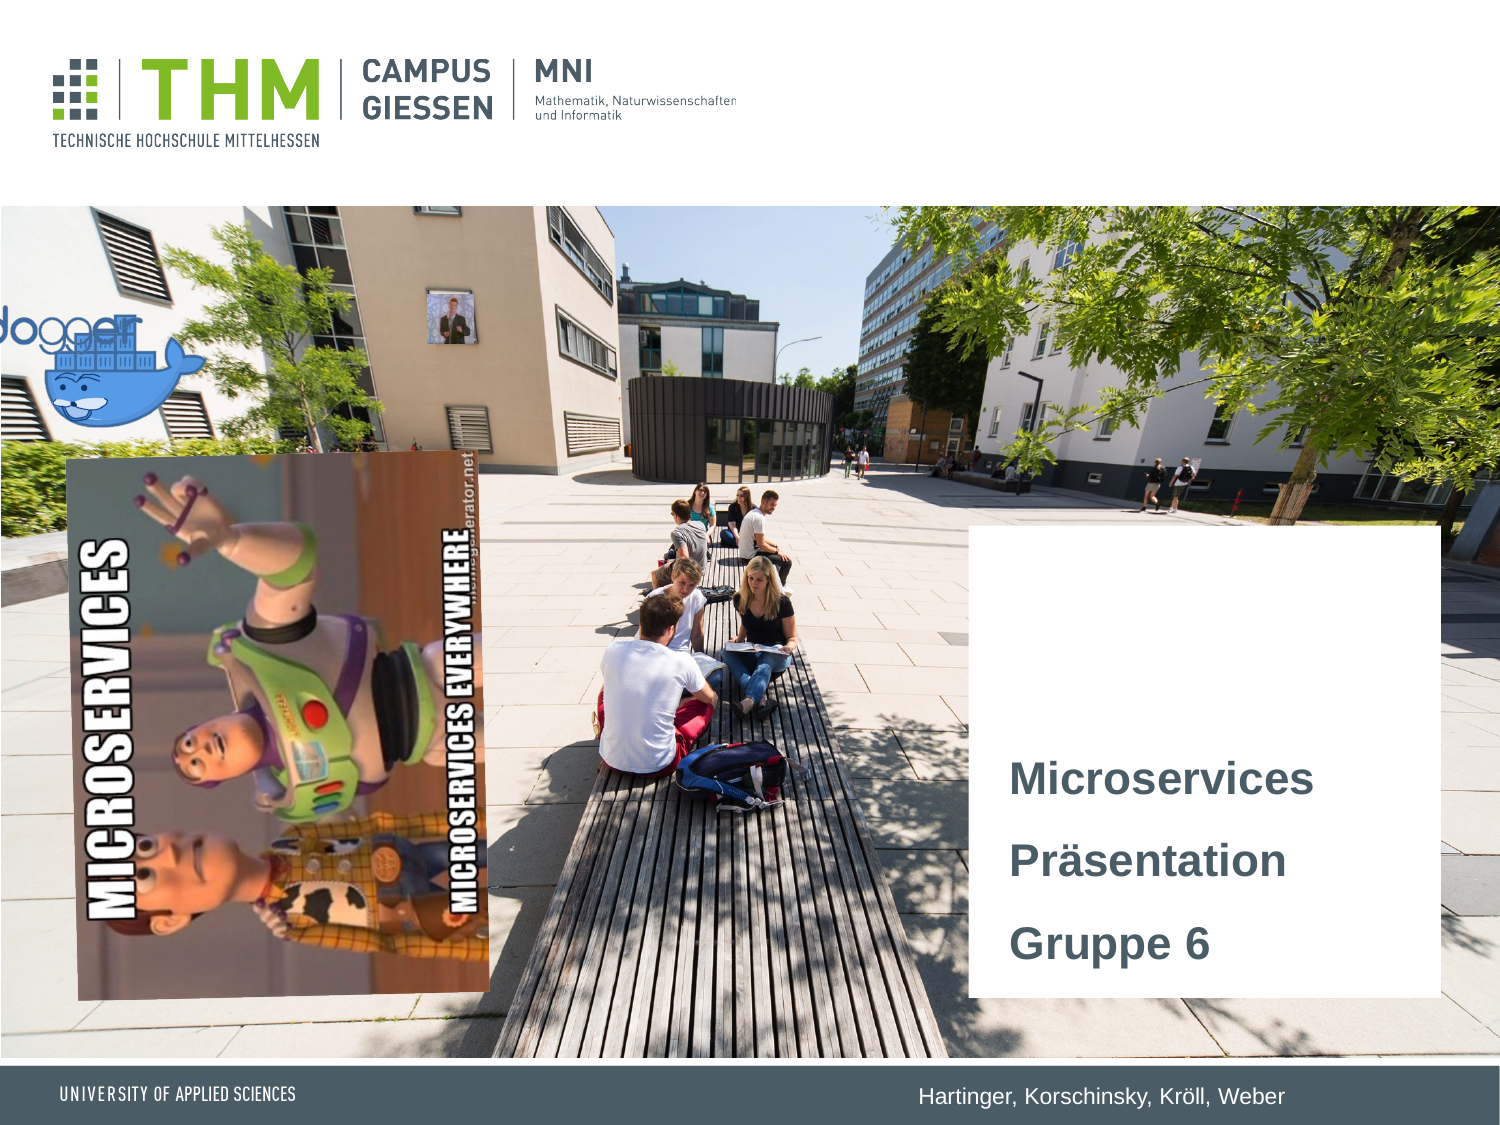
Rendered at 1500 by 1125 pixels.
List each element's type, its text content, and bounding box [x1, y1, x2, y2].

picture [53, 59, 736, 147]
list Microservices Präsentation Gruppe 6 [1009, 609, 1400, 976]
picture [0, 206, 1500, 1058]
picture [59, 1083, 296, 1105]
